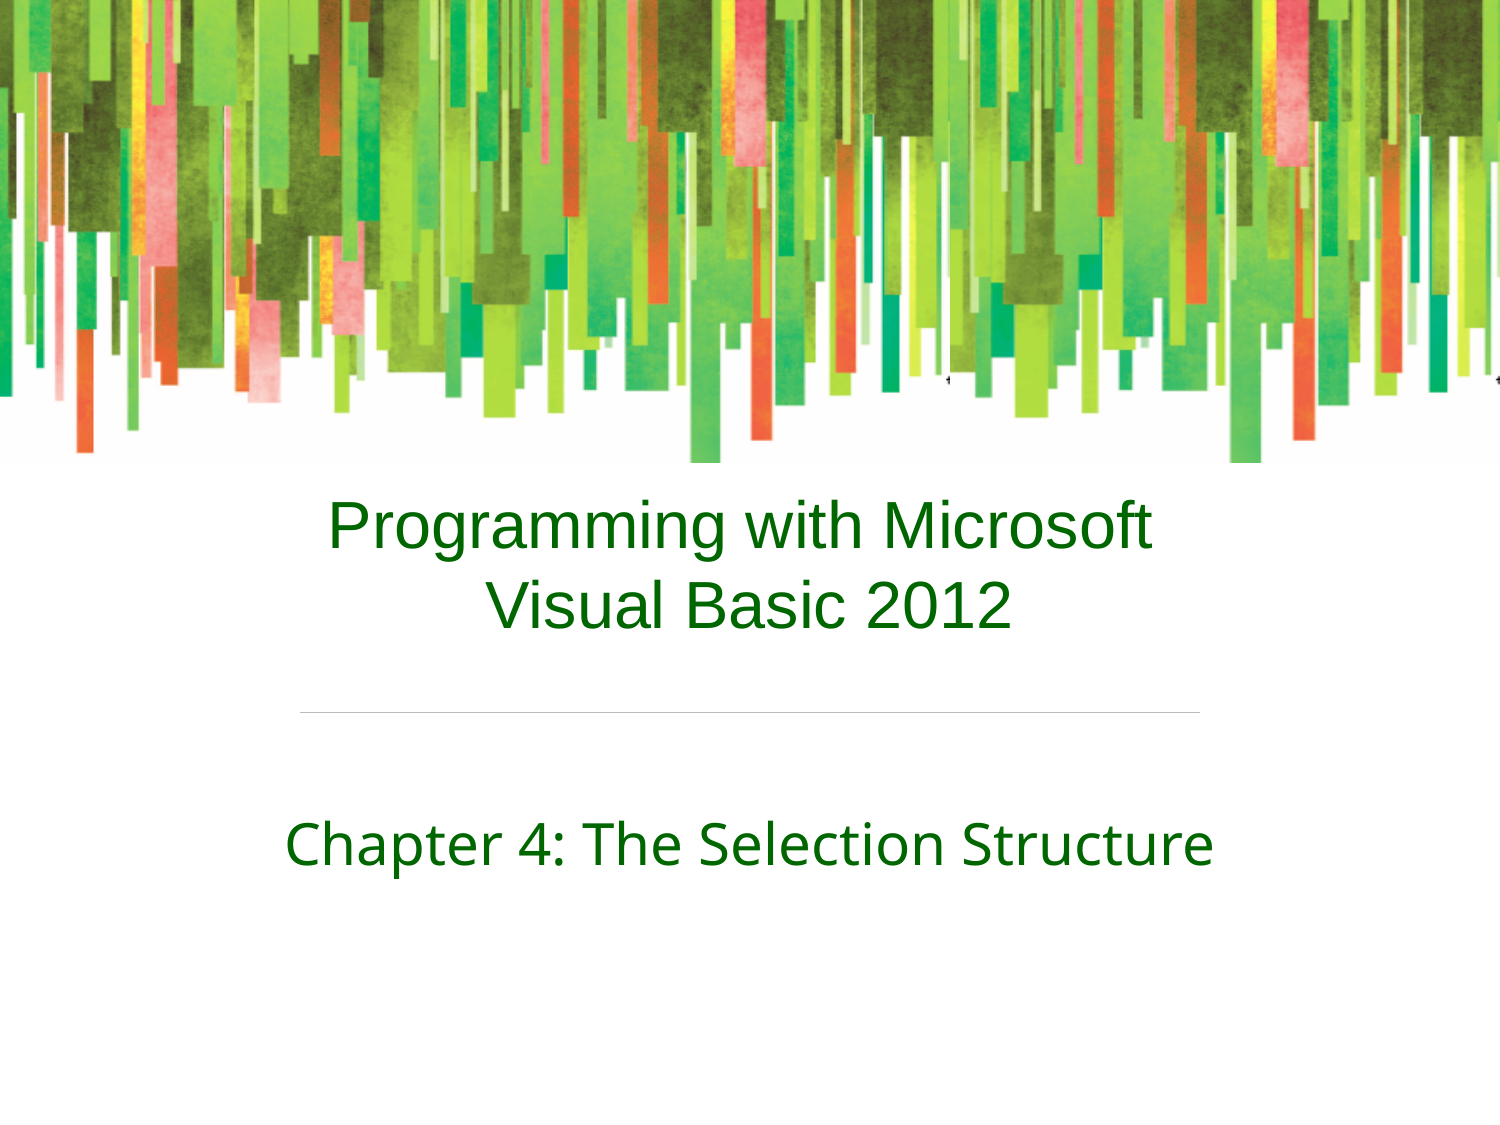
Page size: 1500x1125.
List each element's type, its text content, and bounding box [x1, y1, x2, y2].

text_box Chapter 4: The Selection Structure [0, 800, 1500, 885]
picture [0, 0, 1500, 463]
